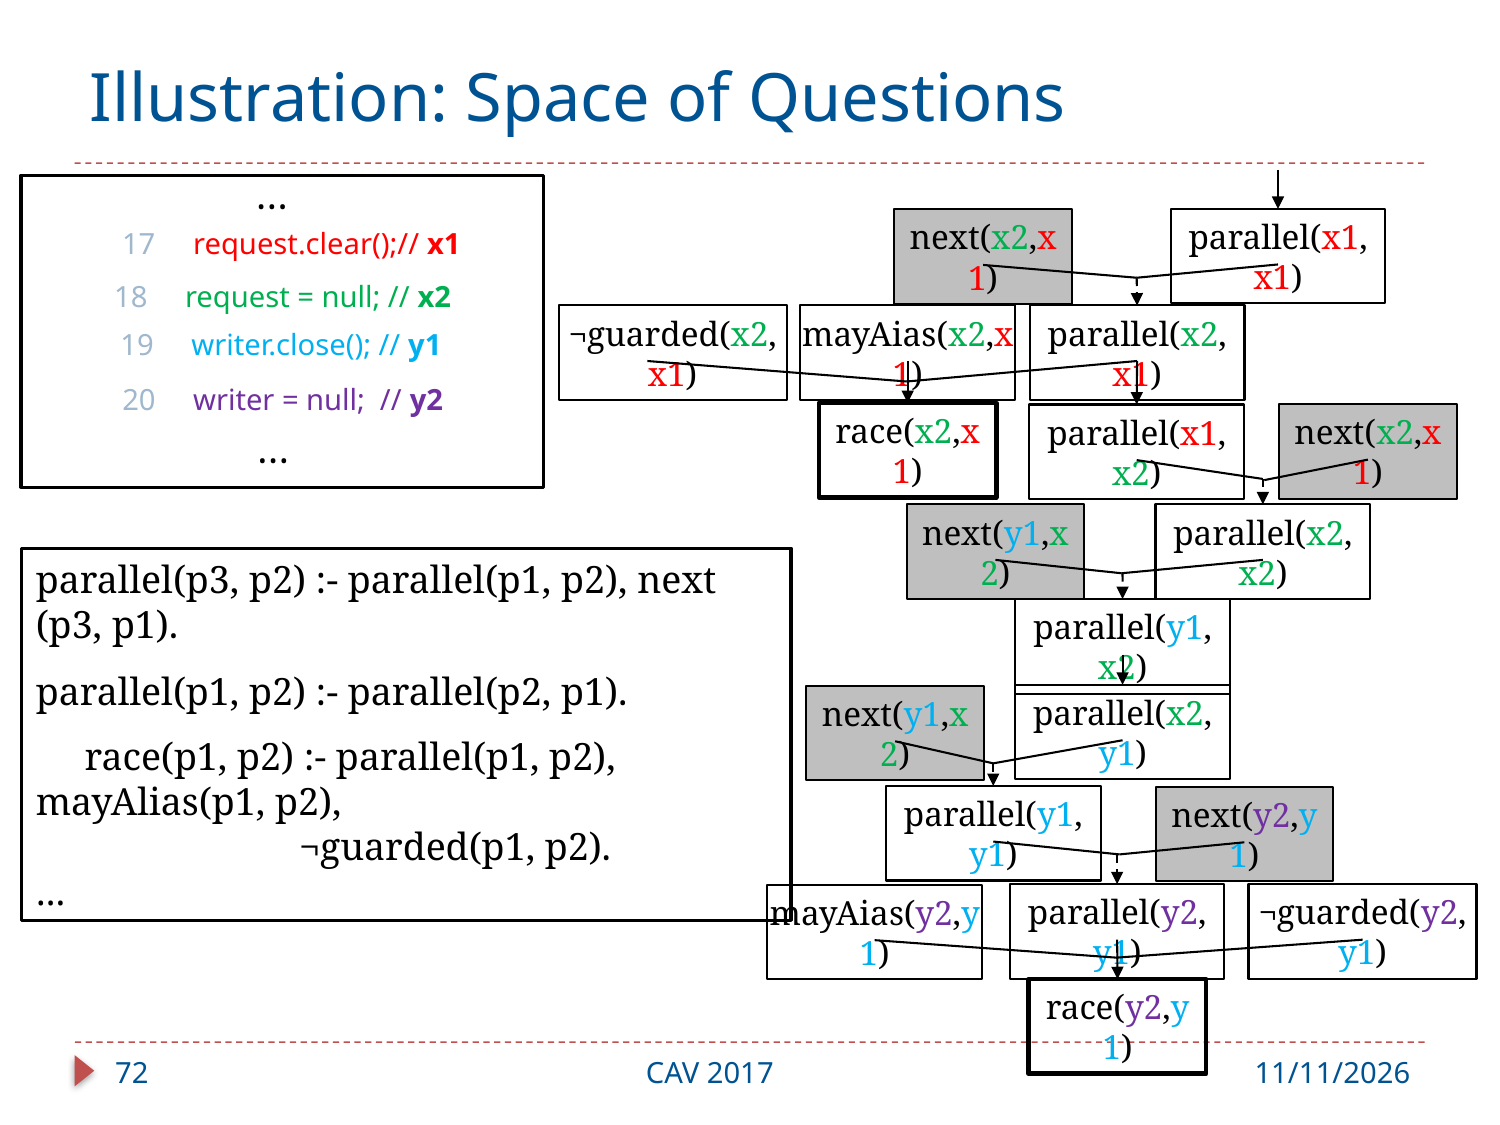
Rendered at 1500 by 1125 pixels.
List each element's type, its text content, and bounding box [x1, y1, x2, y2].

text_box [558, 169, 1477, 1035]
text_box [17, 164, 563, 481]
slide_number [1185, 1049, 1426, 1107]
slide_number 72 [100, 1046, 235, 1107]
title Illustration: Space of Questions [75, 25, 1425, 165]
footer CAV 2017 [235, 1046, 1185, 1107]
text_box parallel(p3, p2) :- parallel(p1, p2), next (p3, p1). parallel(p1, p2) :- parallel(p2, p1). race(p1, p2) :- parallel(p1, p2), mayAlias(p1, p2), ¬guarded(p1, p2). … [21, 548, 552, 921]
